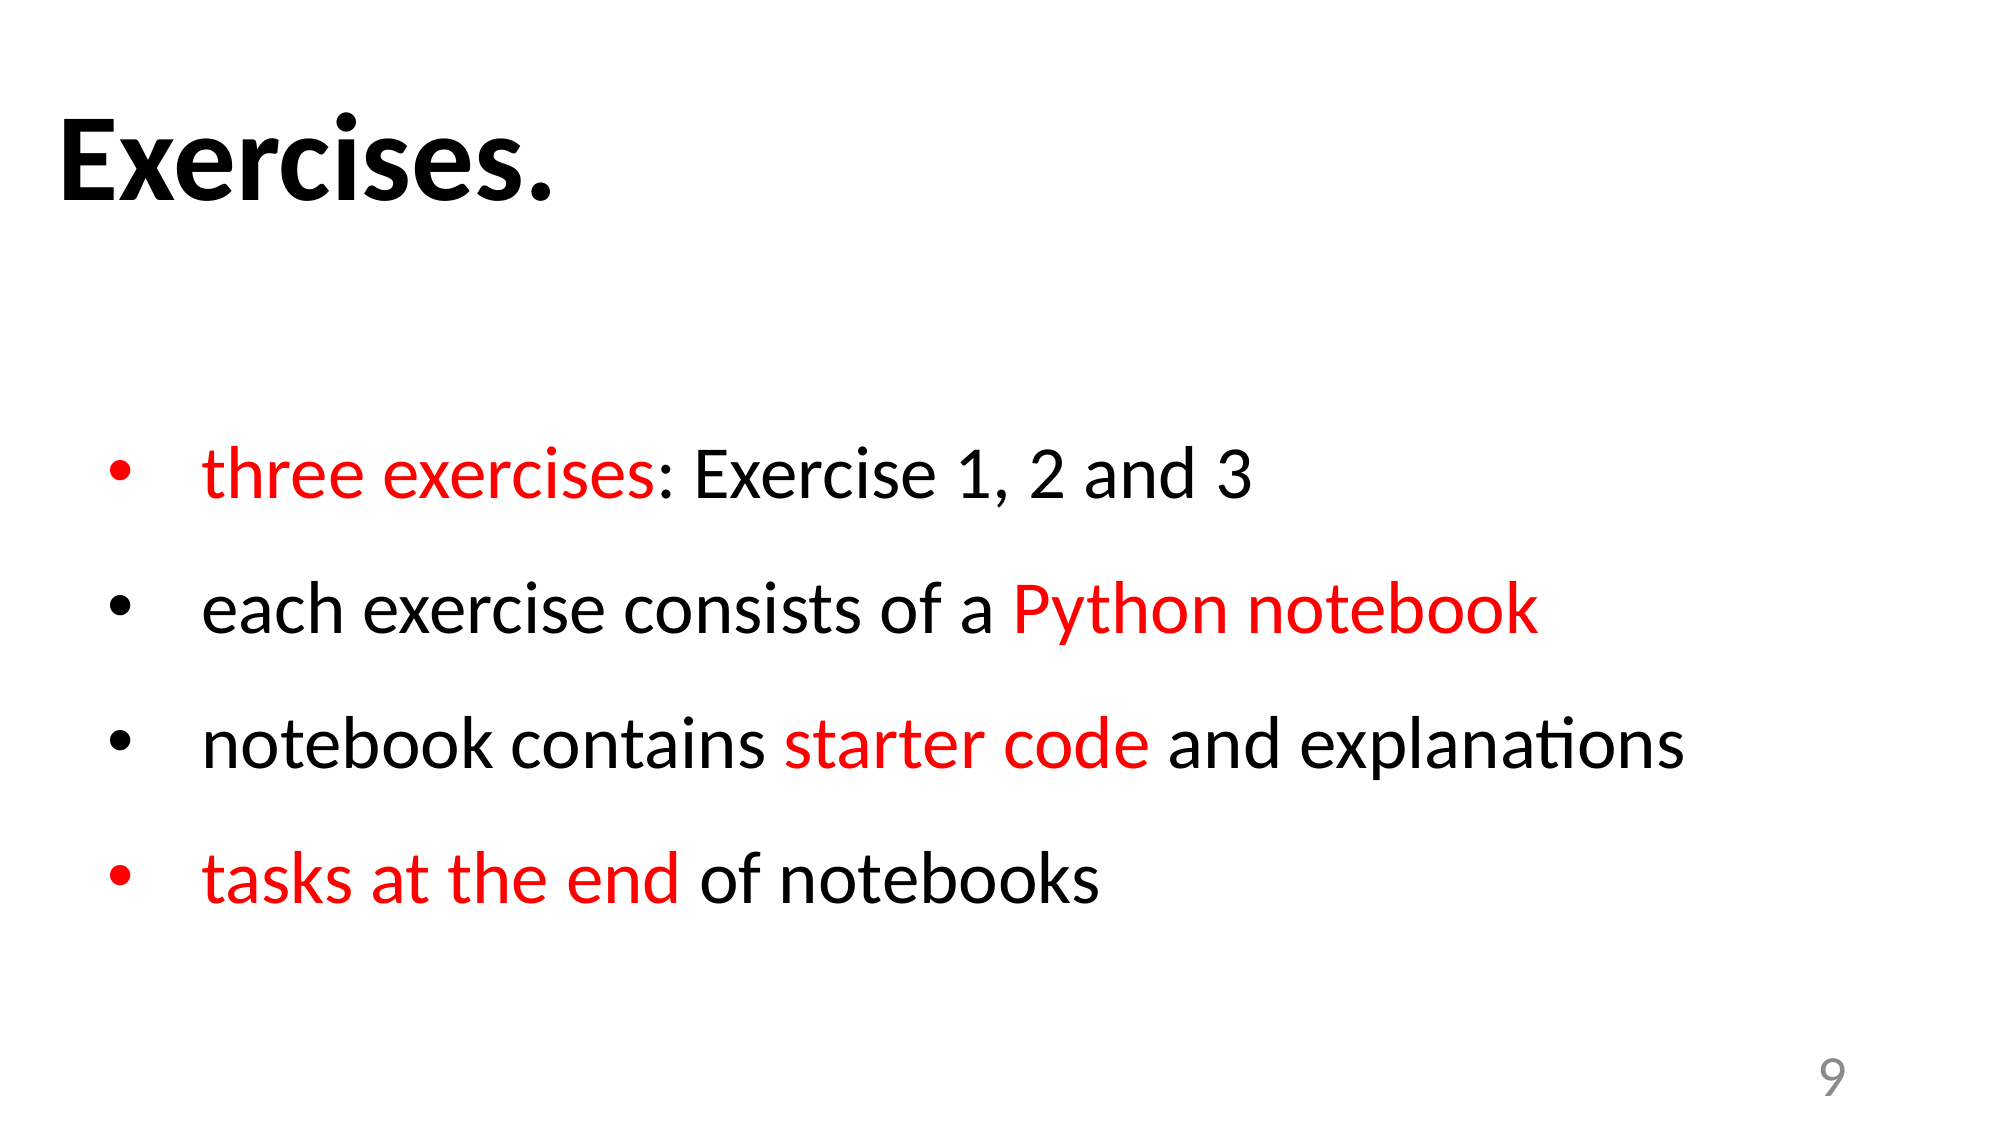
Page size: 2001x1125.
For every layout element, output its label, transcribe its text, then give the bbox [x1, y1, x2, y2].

slide_number 9 [1412, 1042, 1863, 1103]
text_box Exercises. [43, 67, 574, 293]
text_box three exercises: Exercise 1, 2 and 3 each exercise consists of a Python notebook notebook contains starter code and explanations tasks at the end of notebooks [92, 371, 1755, 972]
